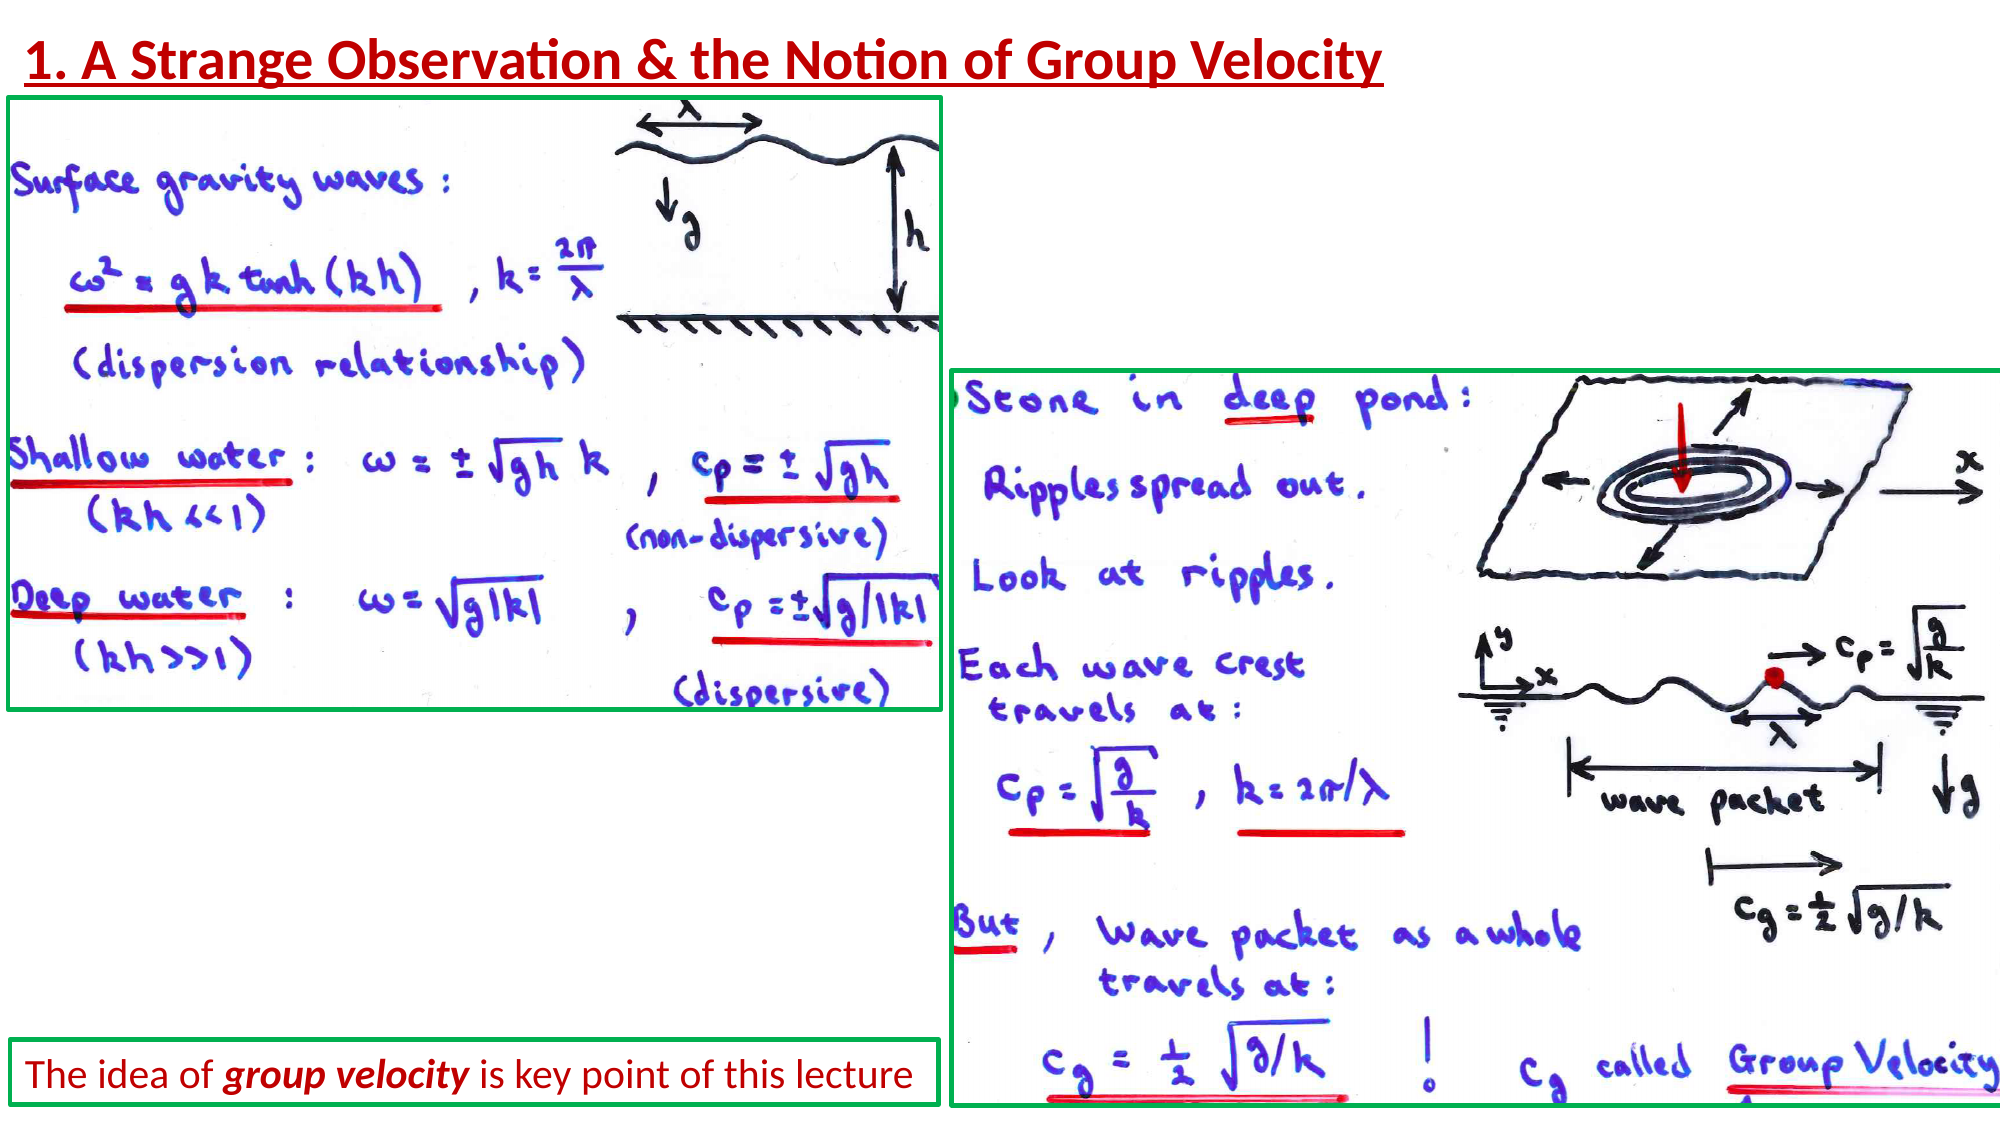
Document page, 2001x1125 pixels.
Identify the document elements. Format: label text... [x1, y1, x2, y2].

text_box 1. A Strange Observation & the Notion of Group Velocity [8, 0, 1399, 99]
picture [953, 372, 2000, 1103]
picture [10, 99, 939, 708]
text_box The idea of group velocity is key point of this lecture [10, 1039, 939, 1105]
